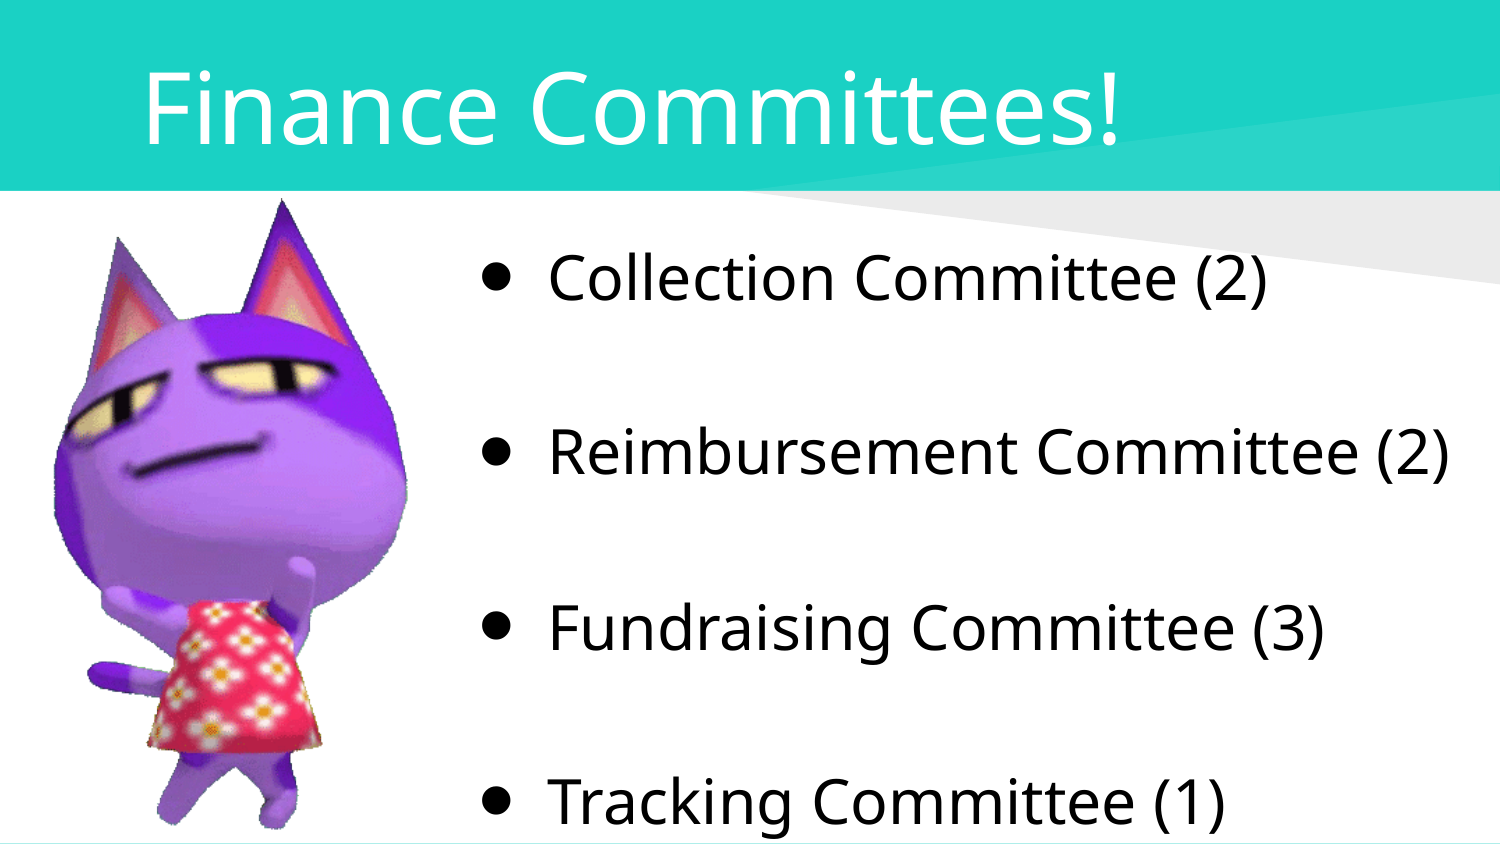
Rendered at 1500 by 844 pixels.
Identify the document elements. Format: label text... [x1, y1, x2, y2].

list Collection Committee (2) Reimbursement Committee (2) Fundraising Committee (3) Tracking Committee (1) [457, 222, 1500, 834]
picture [44, 198, 443, 834]
title Finance Committees! [75, 33, 1425, 175]
